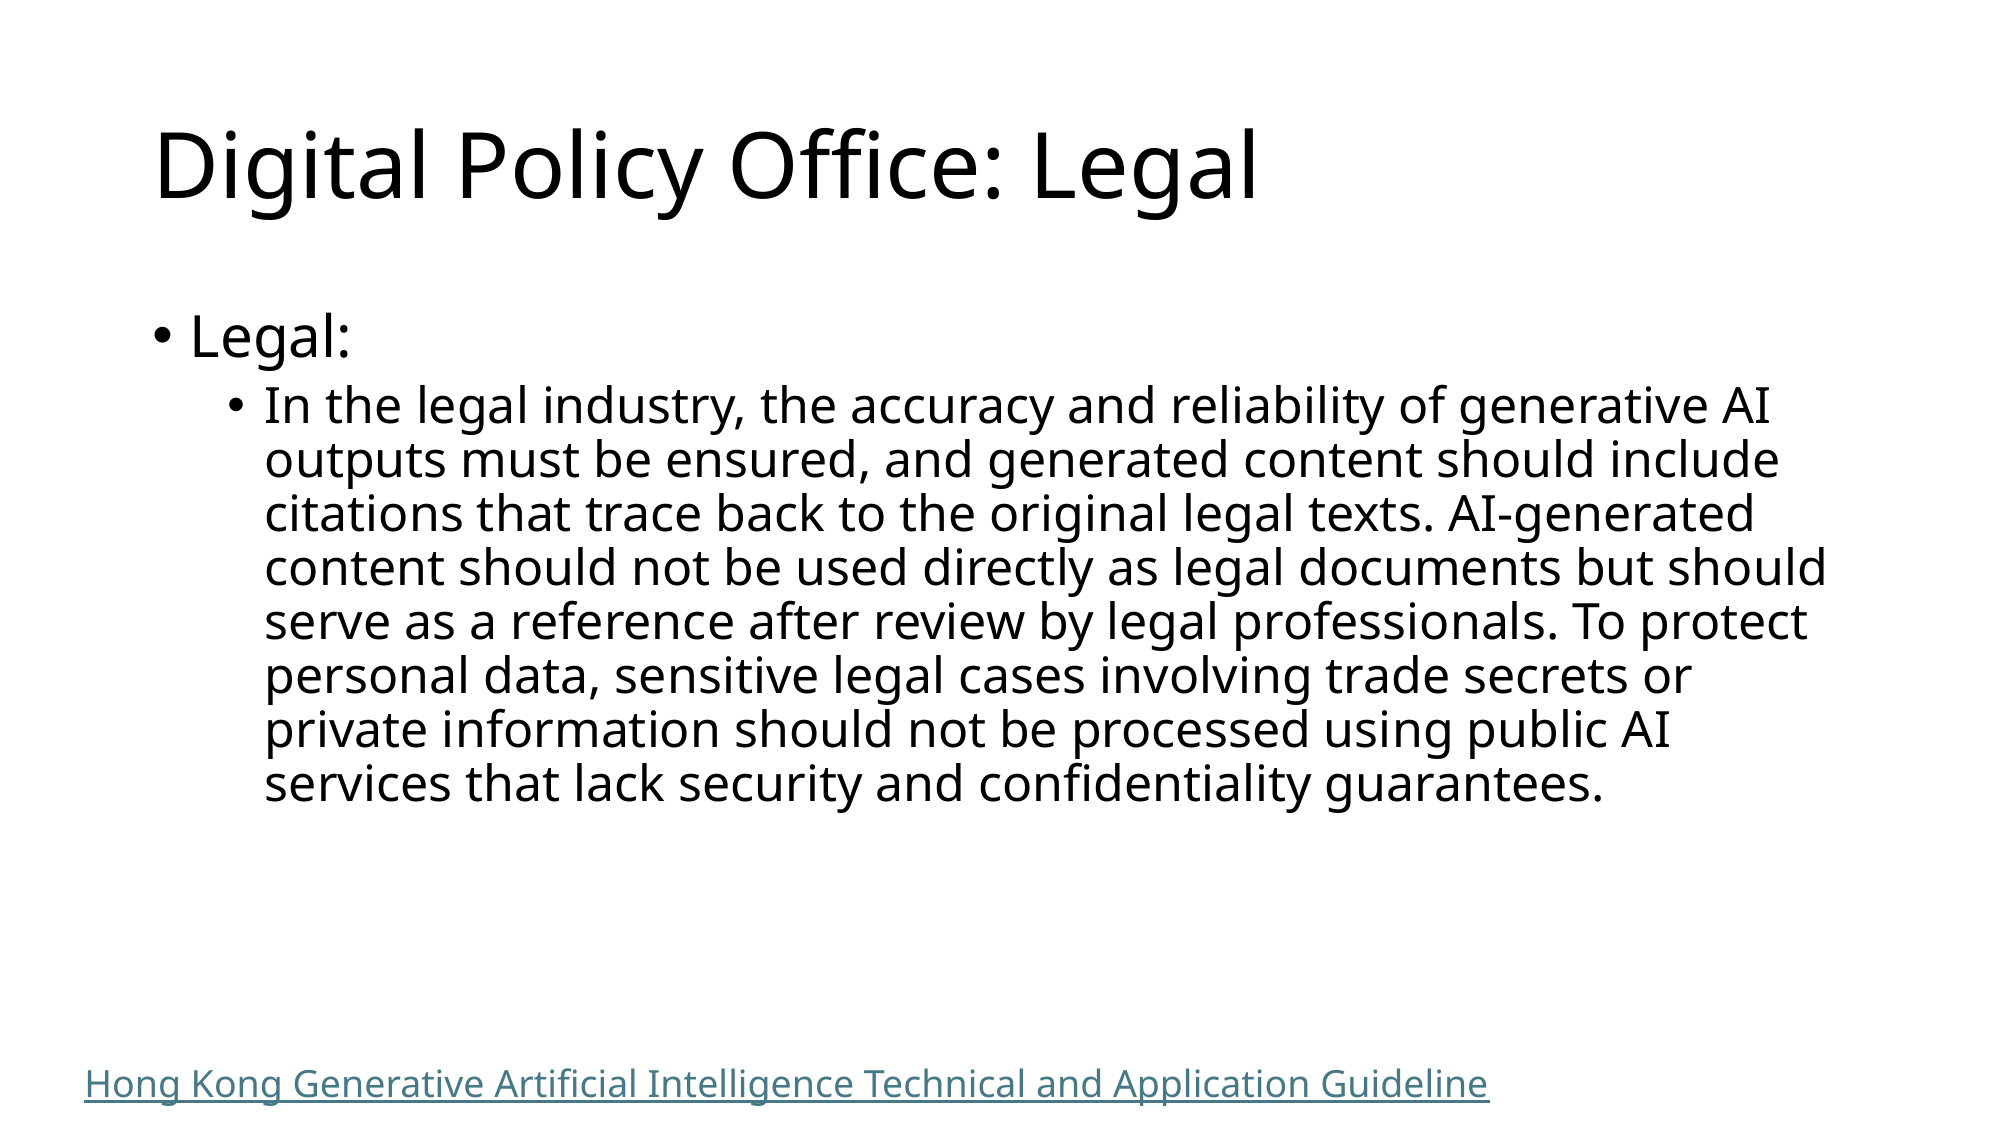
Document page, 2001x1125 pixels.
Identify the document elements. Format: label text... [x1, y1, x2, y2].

list Legal: In the legal industry, the accuracy and reliability of generative AI outputs must be ensured, and generated content should include citations that trace back to the original legal texts. AI-generated content should not be used directly as legal documents but should serve as a reference after review by legal professionals. To protect personal data, sensitive legal cases involving trade secrets or private information should not be processed using public AI services that lack security and confidentiality guarantees. [137, 299, 1863, 1014]
text_box Hong Kong Generative Artificial Intelligence Technical and Application Guideline [69, 1052, 1751, 1119]
title Digital Policy Office: Legal [137, 59, 1863, 278]
